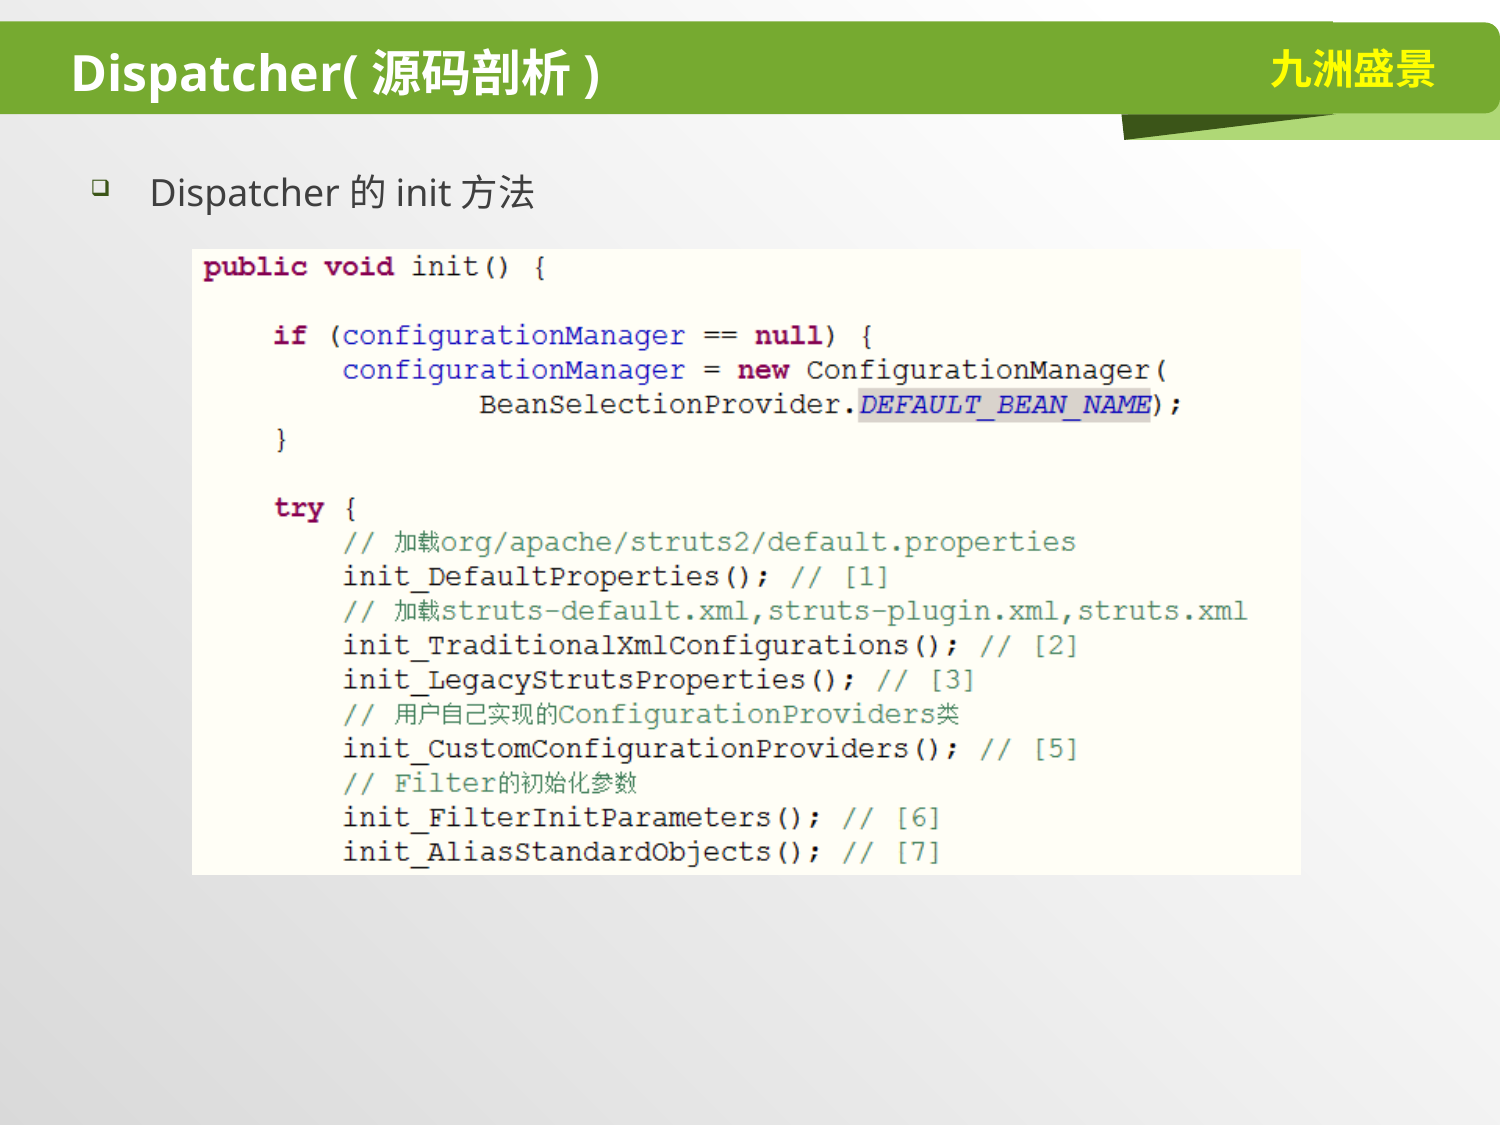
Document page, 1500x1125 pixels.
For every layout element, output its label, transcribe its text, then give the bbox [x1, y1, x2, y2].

list Dispatcher的init方法 [75, 157, 1418, 1052]
title Dispatcher(源码剖析) [55, 25, 1318, 110]
picture [192, 249, 1301, 875]
